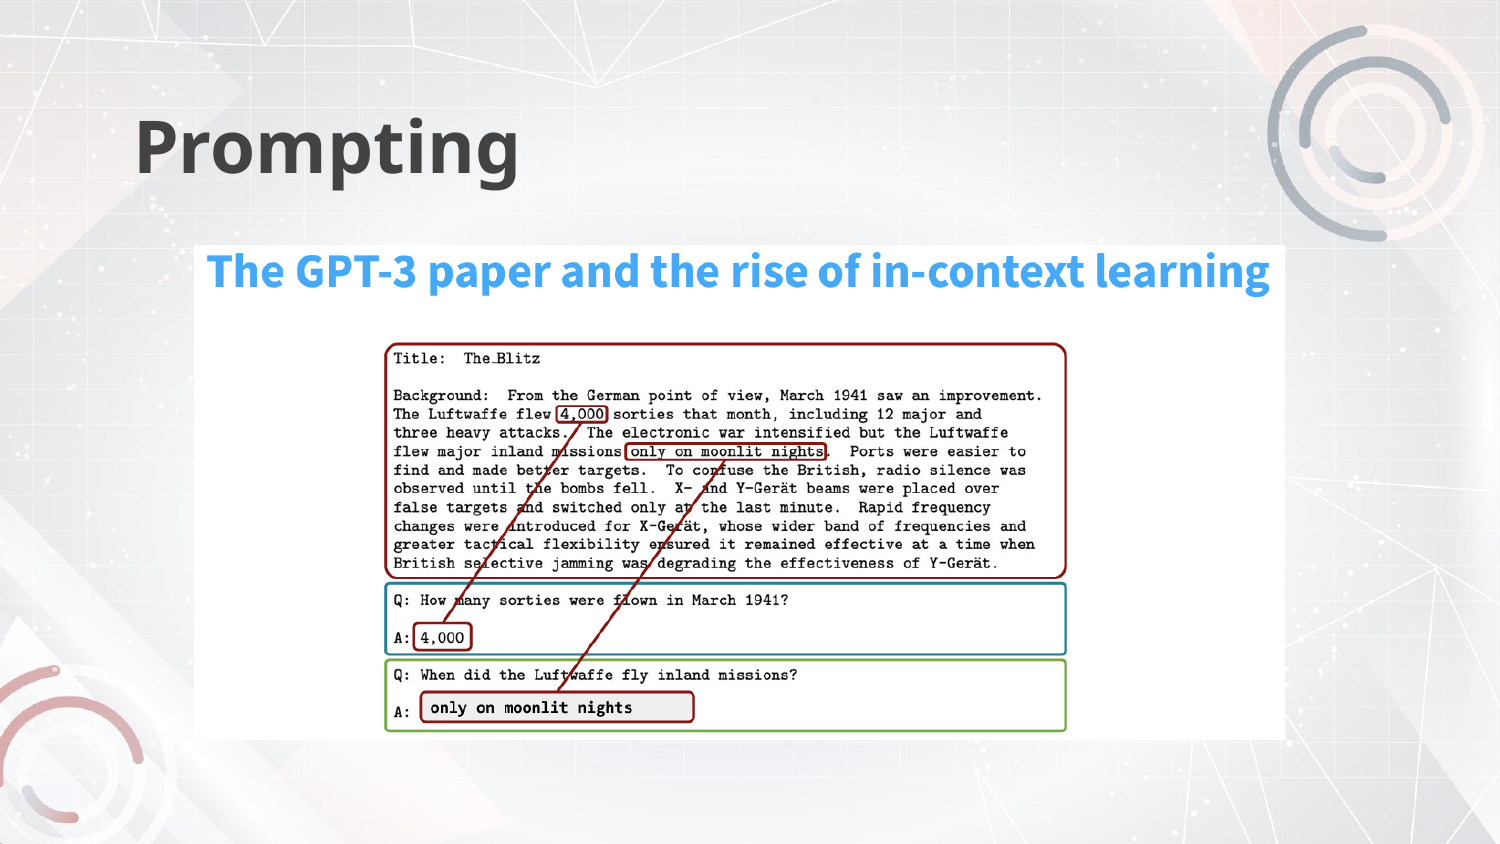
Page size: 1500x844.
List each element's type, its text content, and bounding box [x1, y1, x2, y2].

picture [0, 0, 1500, 844]
title Prompting [118, 85, 1382, 180]
